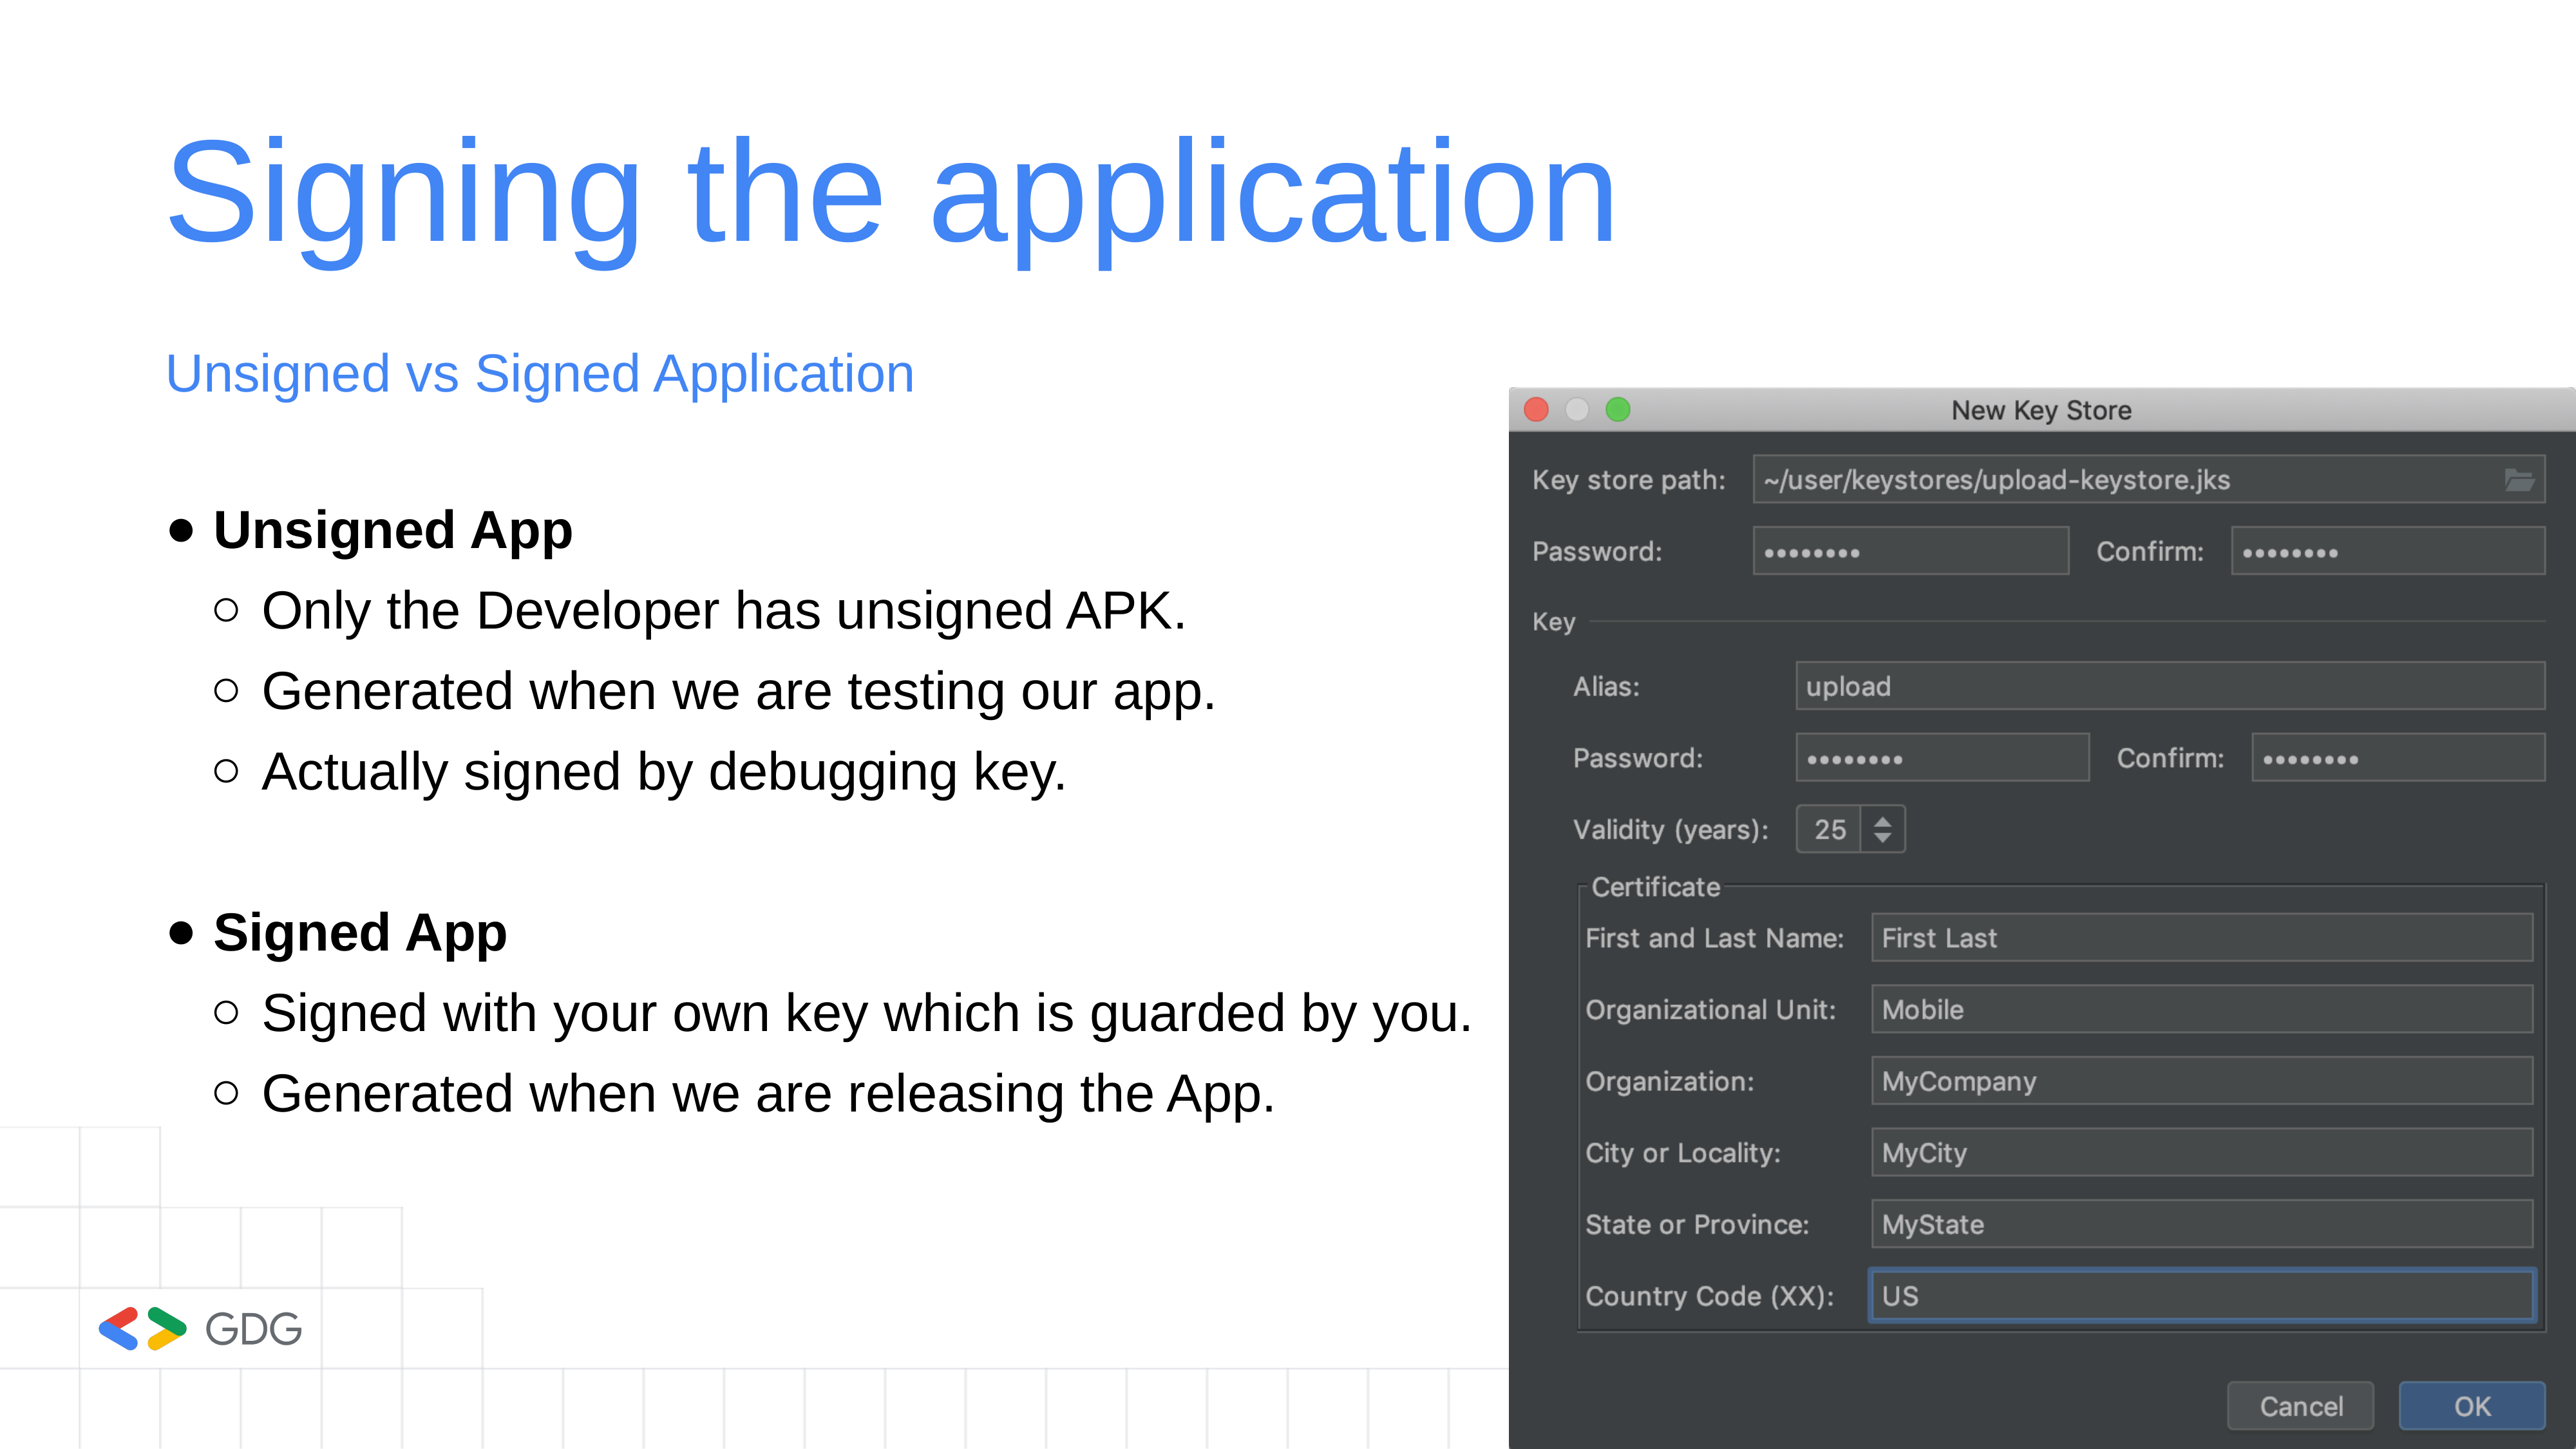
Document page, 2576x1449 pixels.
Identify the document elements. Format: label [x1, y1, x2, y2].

text_box [0, 0, 2576, 1368]
picture [0, 387, 2576, 1449]
